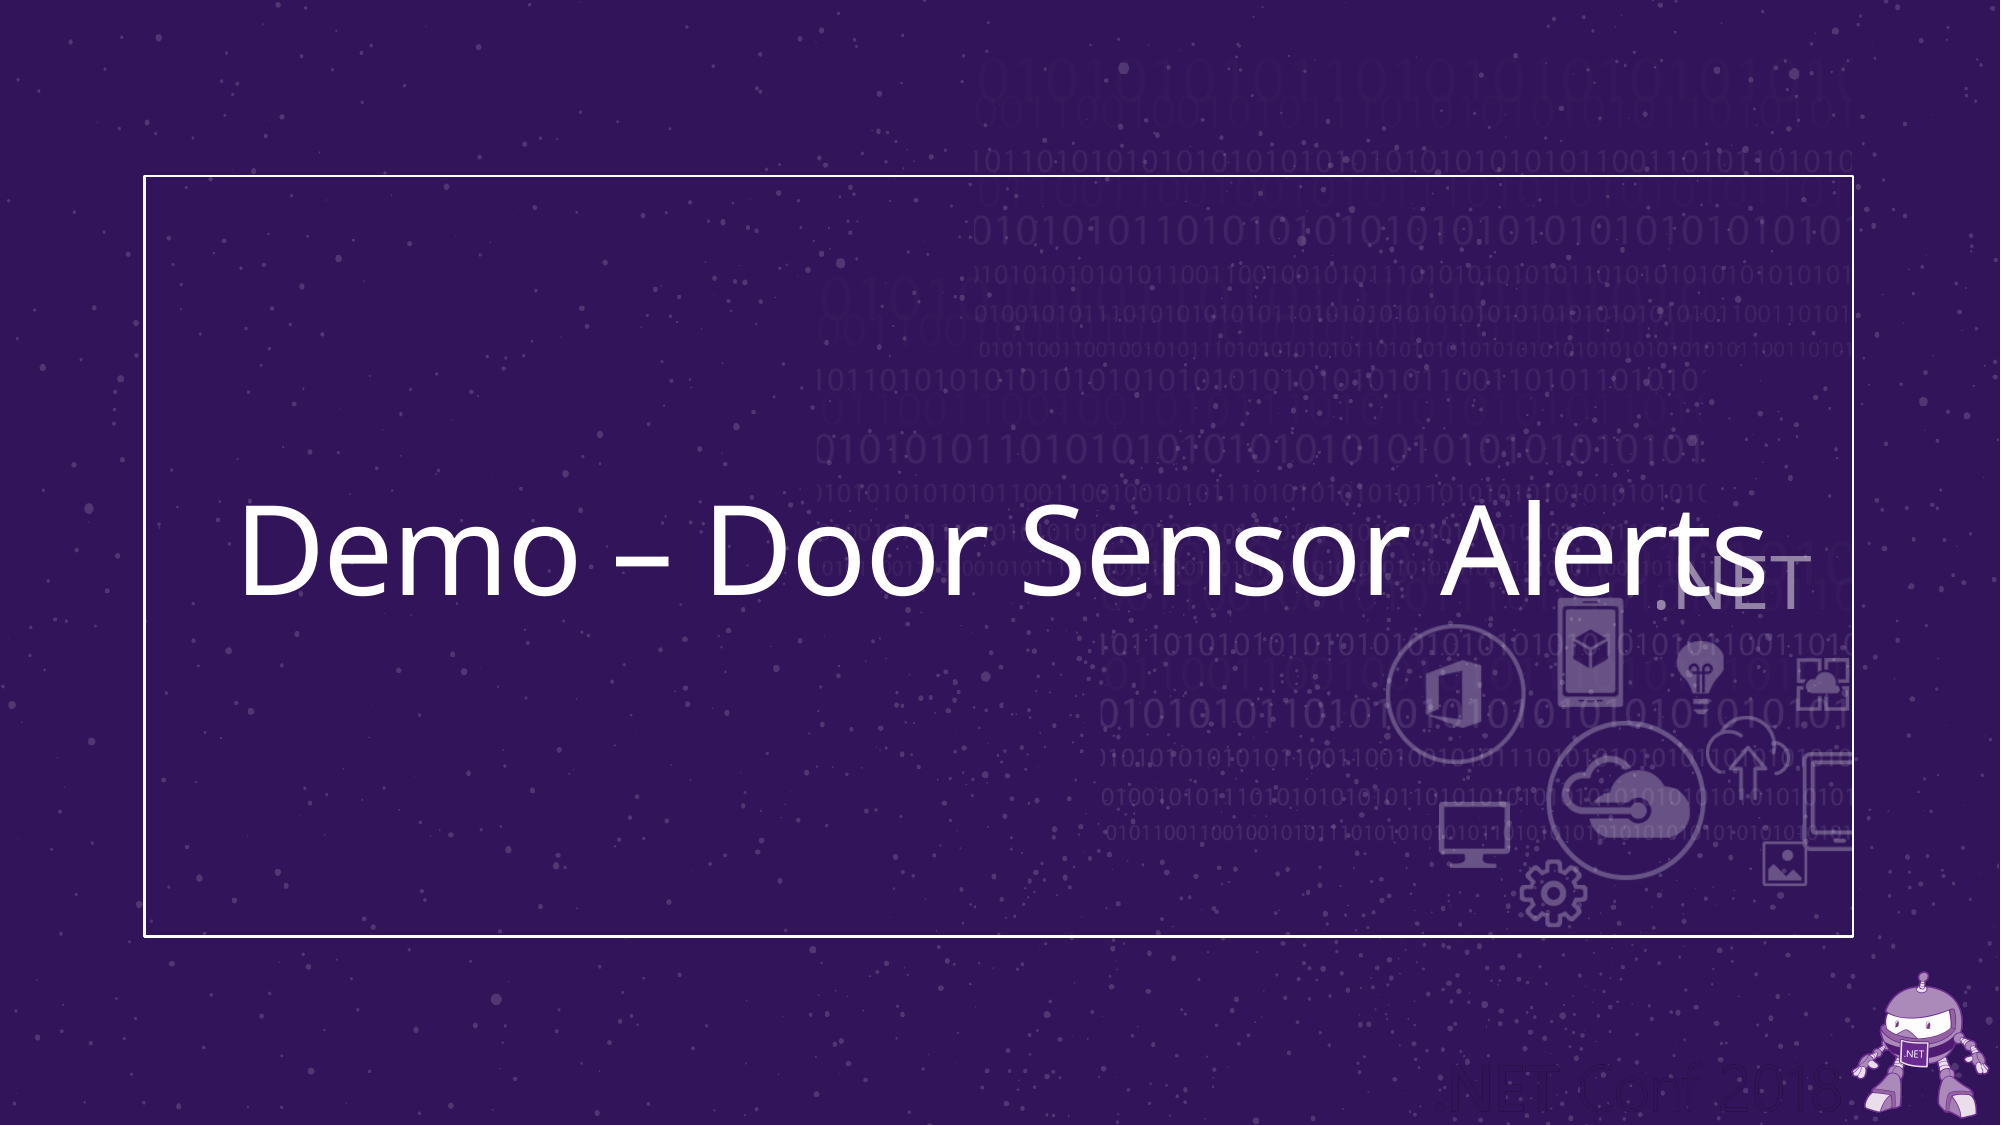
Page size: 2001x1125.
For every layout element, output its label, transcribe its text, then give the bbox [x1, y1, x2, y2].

picture [1, 0, 1999, 1125]
title Demo – Door Sensor Alerts [210, 472, 1853, 640]
